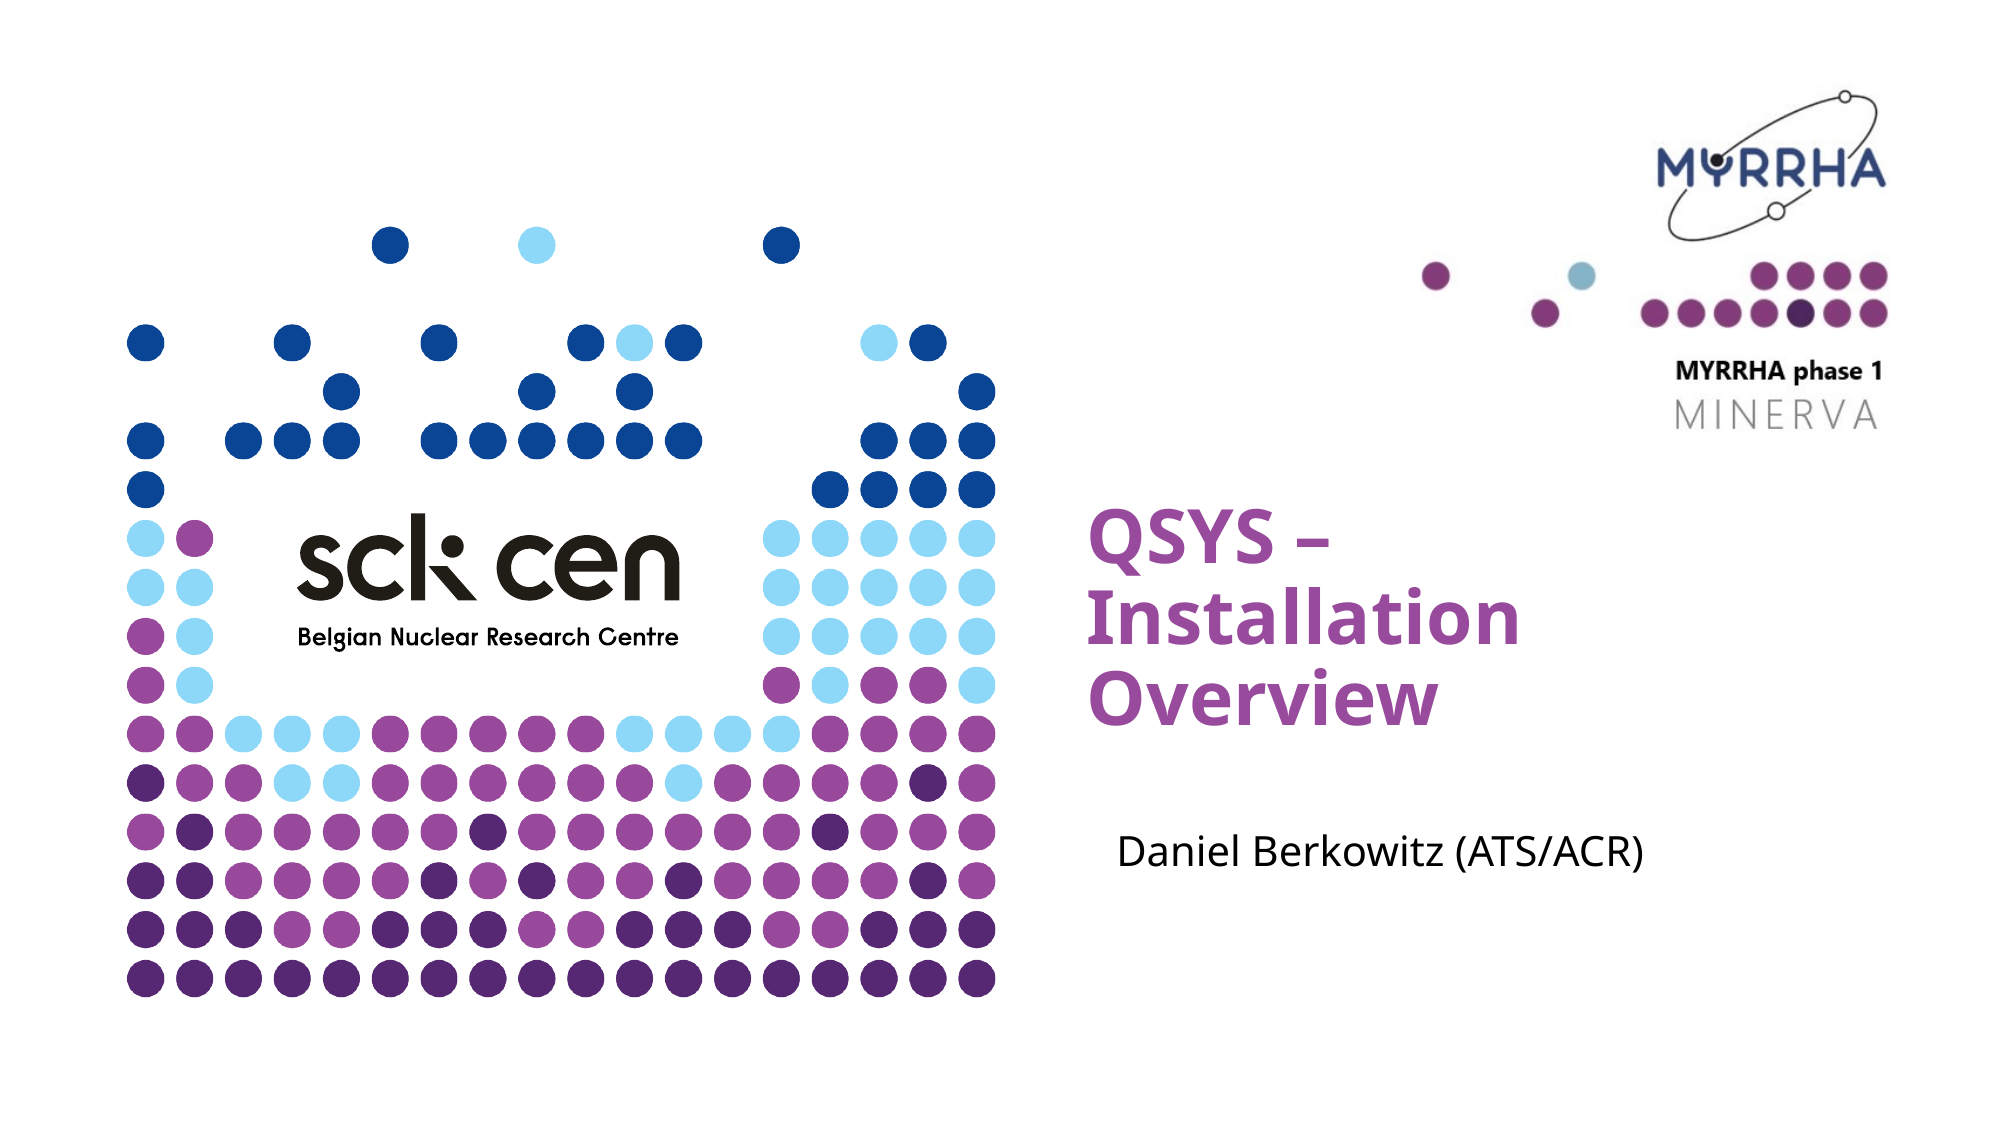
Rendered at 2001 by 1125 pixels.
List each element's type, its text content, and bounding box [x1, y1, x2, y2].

title QSYS – Installation Overview [1086, 538, 1890, 702]
picture [123, 124, 999, 1003]
picture [1421, 84, 1890, 436]
list Daniel Berkowitz (ATS/ACR) [1086, 822, 1890, 884]
